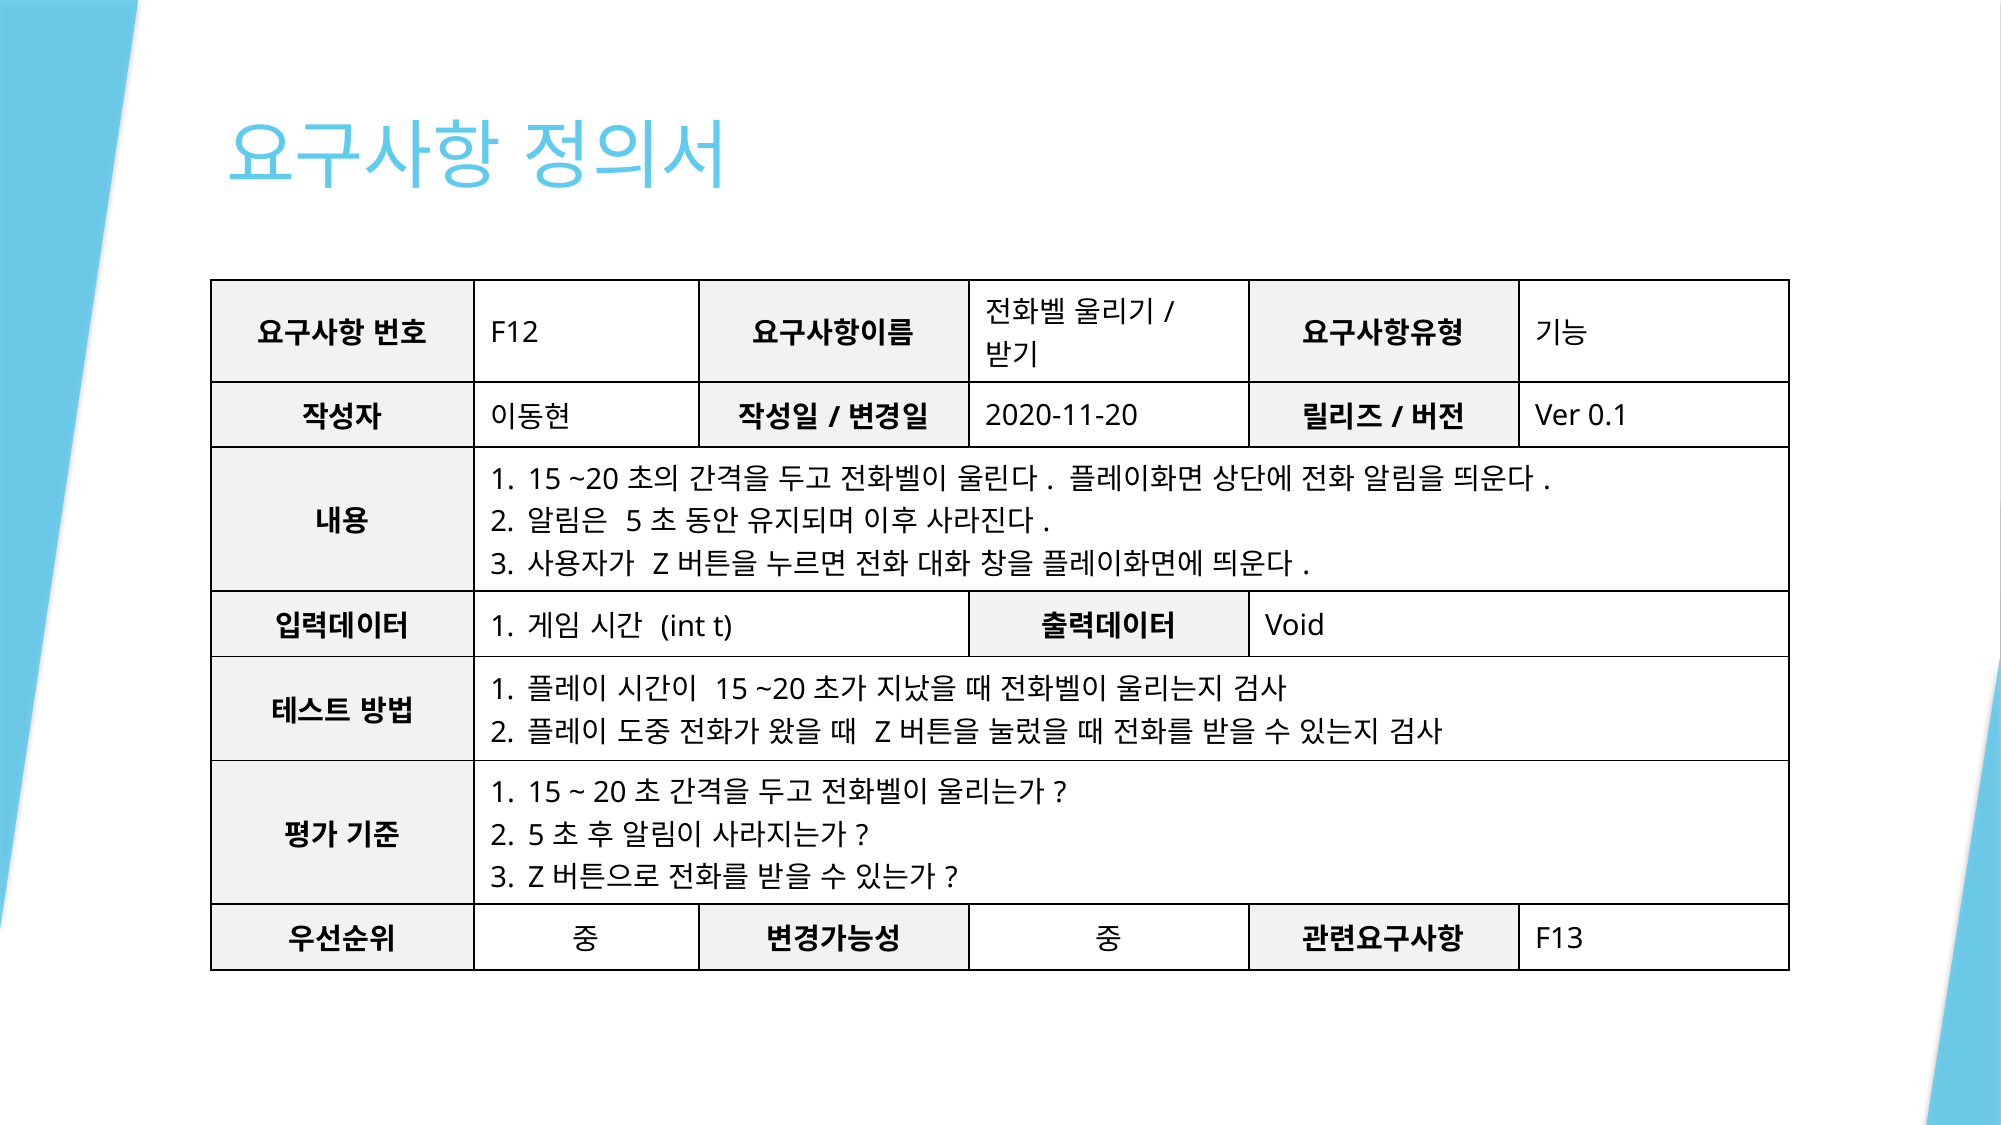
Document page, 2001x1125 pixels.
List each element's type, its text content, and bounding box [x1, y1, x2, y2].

table_cell 작성일/변경일 [700, 383, 968, 446]
table_header 요구사항 번호 [212, 281, 473, 381]
table_cell 이동현 [475, 383, 698, 446]
table_cell 관련요구사항 [1250, 905, 1518, 969]
text_box [0, 0, 2000, 1125]
table_header F12 [475, 281, 698, 381]
table_cell 입력데이터 [212, 592, 473, 656]
table_cell 우선순위 [212, 905, 473, 969]
table_cell 중 [970, 905, 1248, 969]
table_cell 게임 시간 (int t) [475, 592, 968, 656]
text_box [1925, 657, 2000, 1125]
table_cell 중 [475, 905, 698, 969]
table_cell 플레이 시간이 15 ~20초가 지났을 때 전화벨이 울리는지 검사 플레이 도중 전화가 왔을 때 Z버튼을 눌렀을 때 전화를 받을 수 있는지 검사 [475, 657, 1788, 760]
table_cell 2020-11-20 [970, 383, 1248, 446]
table_cell 테스트 방법 [212, 657, 473, 760]
table_cell F13 [1520, 905, 1788, 969]
text_box [0, 0, 140, 931]
table_header 요구사항이름 [700, 281, 968, 381]
table_cell 내용 [212, 448, 473, 590]
table_header 요구사항유형 [1250, 281, 1518, 381]
table_header 전화벨 울리기/받기 [970, 281, 1248, 381]
table_cell 출력데이터 [970, 592, 1248, 656]
table_cell 변경가능성 [700, 905, 968, 969]
table_cell Ver 0.1 [1520, 383, 1788, 446]
table_header 기능 [1520, 281, 1788, 381]
table_cell 작성자 [212, 383, 473, 446]
table_cell 릴리즈/버전 [1250, 383, 1518, 446]
table_cell Void [1250, 592, 1788, 656]
title 요구사항 정의서 [211, 99, 1884, 281]
table_cell 15 ~ 20초 간격을 두고 전화벨이 울리는가? 5초 후 알림이 사라지는가? Z버튼으로 전화를 받을 수 있는가? [475, 761, 1788, 903]
table_cell 15 ~20초의 간격을 두고 전화벨이 울린다. 플레이화면 상단에 전화 알림을 띄운다. 알림은 5초 동안 유지되며 이후 사라진다. 사용자가 Z버튼을 누르면 전화 대화 창을 플레이화면에 띄운다. [475, 448, 1788, 590]
table_cell 평가 기준 [212, 761, 473, 903]
